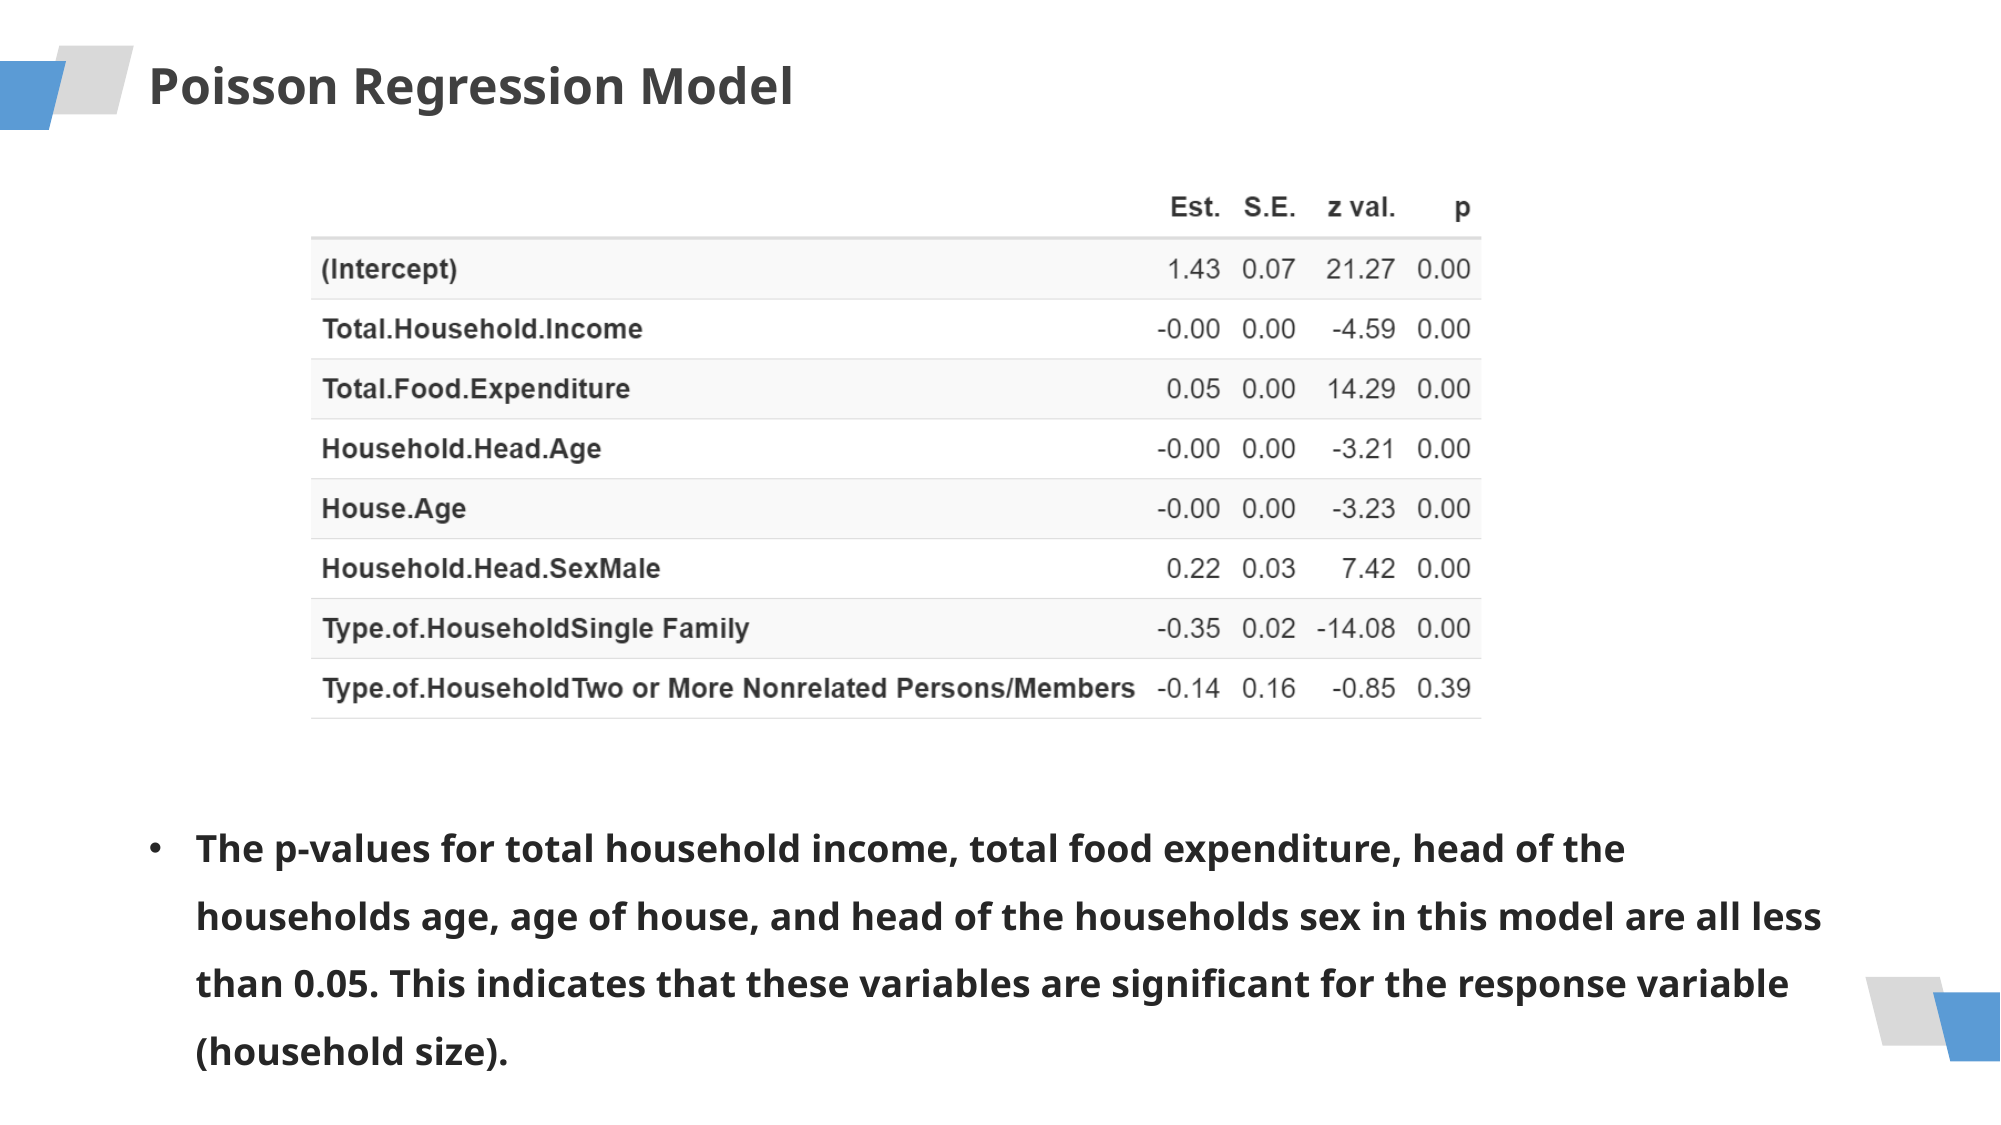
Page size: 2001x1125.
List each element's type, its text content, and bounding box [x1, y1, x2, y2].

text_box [0, 45, 135, 131]
picture [310, 181, 1509, 721]
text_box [1865, 976, 2000, 1062]
text_box The p-values for total household income, total food expenditure, head of the households age, age of house, and head of the households sex in this model are all less than 0.05. This indicates that these variables are significant for the response variable (household size). [141, 795, 1837, 1081]
text_box Poisson Regression Model [141, 46, 953, 122]
